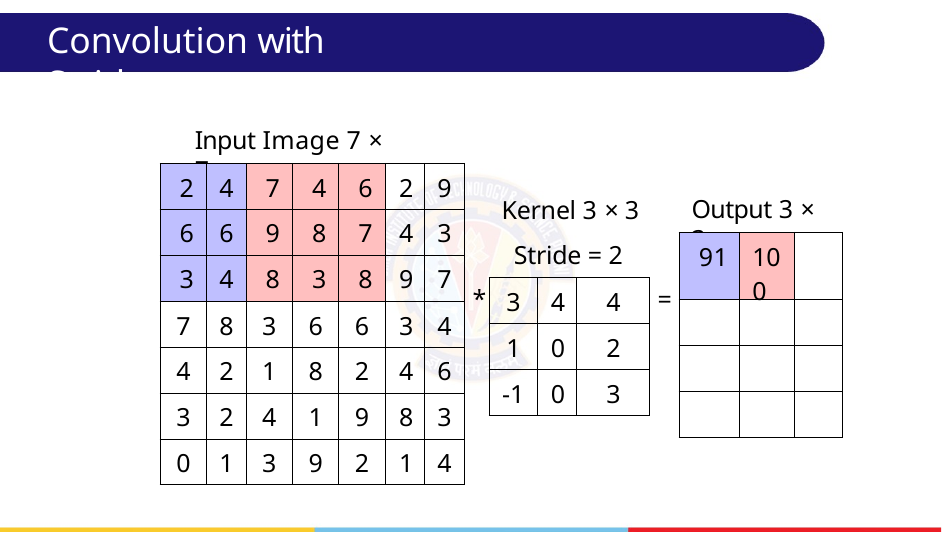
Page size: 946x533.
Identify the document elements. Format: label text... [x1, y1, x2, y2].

table_header 9 [425, 164, 464, 209]
table_cell 4 [425, 302, 464, 347]
table_cell 4 [425, 440, 464, 484]
table_cell 4 [161, 348, 206, 393]
table_cell 3 [293, 256, 338, 301]
table_cell [740, 346, 794, 391]
table_cell 6 [339, 302, 385, 347]
picture [0, 13, 942, 532]
text_box Convolution with Stride [45, 15, 415, 104]
table_header 91 [680, 233, 739, 299]
table_header [795, 233, 842, 299]
table_cell 9 [386, 256, 424, 301]
table_cell [680, 346, 739, 391]
table_header 7 [247, 164, 292, 209]
table_cell 6 [425, 348, 464, 393]
text_box = [655, 281, 675, 314]
table_cell 7 [425, 256, 464, 301]
table_cell [740, 300, 794, 345]
table_cell 4 [207, 256, 246, 301]
table_cell 1 [247, 348, 292, 393]
table_cell 2 [577, 324, 649, 369]
table_cell 3 [425, 210, 464, 255]
table_cell 7 [339, 210, 385, 255]
table_cell 8 [293, 210, 338, 255]
table_cell 3 [161, 256, 206, 301]
table_cell 8 [207, 302, 246, 347]
table_header 4 [293, 164, 338, 209]
table_header 3 [490, 278, 537, 323]
table_cell 6 [293, 302, 338, 347]
table_cell 8 [386, 394, 424, 439]
table_cell 1 [293, 394, 338, 439]
table_cell [740, 392, 794, 437]
table_cell 3 [425, 394, 464, 439]
table_cell 4 [386, 210, 424, 255]
table_cell 2 [339, 440, 385, 484]
table_cell 4 [247, 394, 292, 439]
text_box Kernel 3 × 3 Stride = 2 [499, 176, 641, 270]
table_cell [680, 392, 739, 437]
table_cell [680, 300, 739, 345]
table_header 4 [577, 278, 649, 323]
table_cell 2 [207, 348, 246, 393]
text_box Input Image 7 × 7 [192, 122, 394, 163]
table_header 4 [207, 164, 246, 209]
table_cell [795, 300, 842, 345]
table_cell 3 [161, 394, 206, 439]
table_cell 6 [161, 210, 206, 255]
table_header 2 [161, 164, 206, 209]
table_cell 9 [293, 440, 338, 484]
table_cell 9 [339, 394, 385, 439]
table_cell 3 [247, 302, 292, 347]
table_cell 6 [207, 210, 246, 255]
table_cell 3 [577, 370, 649, 415]
table_cell -1 [490, 370, 537, 415]
table_cell 1 [490, 324, 537, 369]
text_box * [470, 281, 485, 314]
table_header 2 [386, 164, 424, 209]
table_cell 4 [386, 348, 424, 393]
table_cell 9 [247, 210, 292, 255]
table_cell 8 [339, 256, 385, 301]
table_cell 3 [247, 440, 292, 484]
table_cell 3 [386, 302, 424, 347]
table_header 6 [339, 164, 385, 209]
table_cell [795, 392, 842, 437]
table_cell 8 [293, 348, 338, 393]
table_cell 7 [161, 302, 206, 347]
table_cell 2 [339, 348, 385, 393]
table_cell 0 [538, 370, 576, 415]
text_box Output 3 × 3 [689, 191, 834, 232]
table_cell 0 [161, 440, 206, 484]
table_cell 1 [207, 440, 246, 484]
table_cell 2 [207, 394, 246, 439]
table_cell 0 [538, 324, 576, 369]
table_cell [795, 346, 842, 391]
table_cell 8 [247, 256, 292, 301]
table_header 4 [538, 278, 576, 323]
table_cell 1 [386, 440, 424, 484]
table_header 100 [740, 233, 794, 299]
